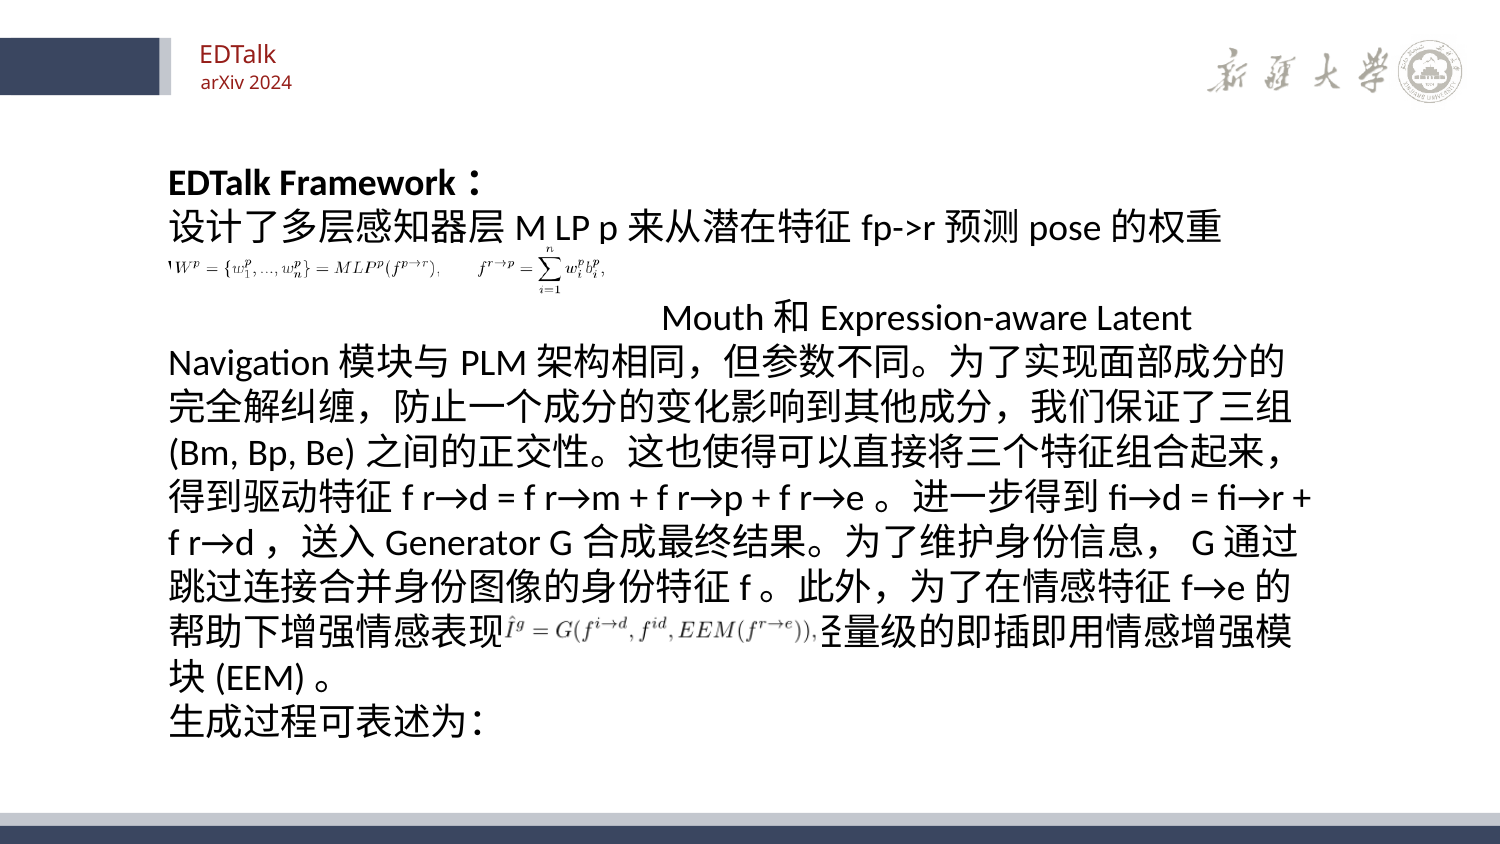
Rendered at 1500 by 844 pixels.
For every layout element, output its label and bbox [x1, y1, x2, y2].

picture [501, 610, 823, 655]
text_box [0, 33, 1500, 844]
picture [170, 244, 610, 297]
